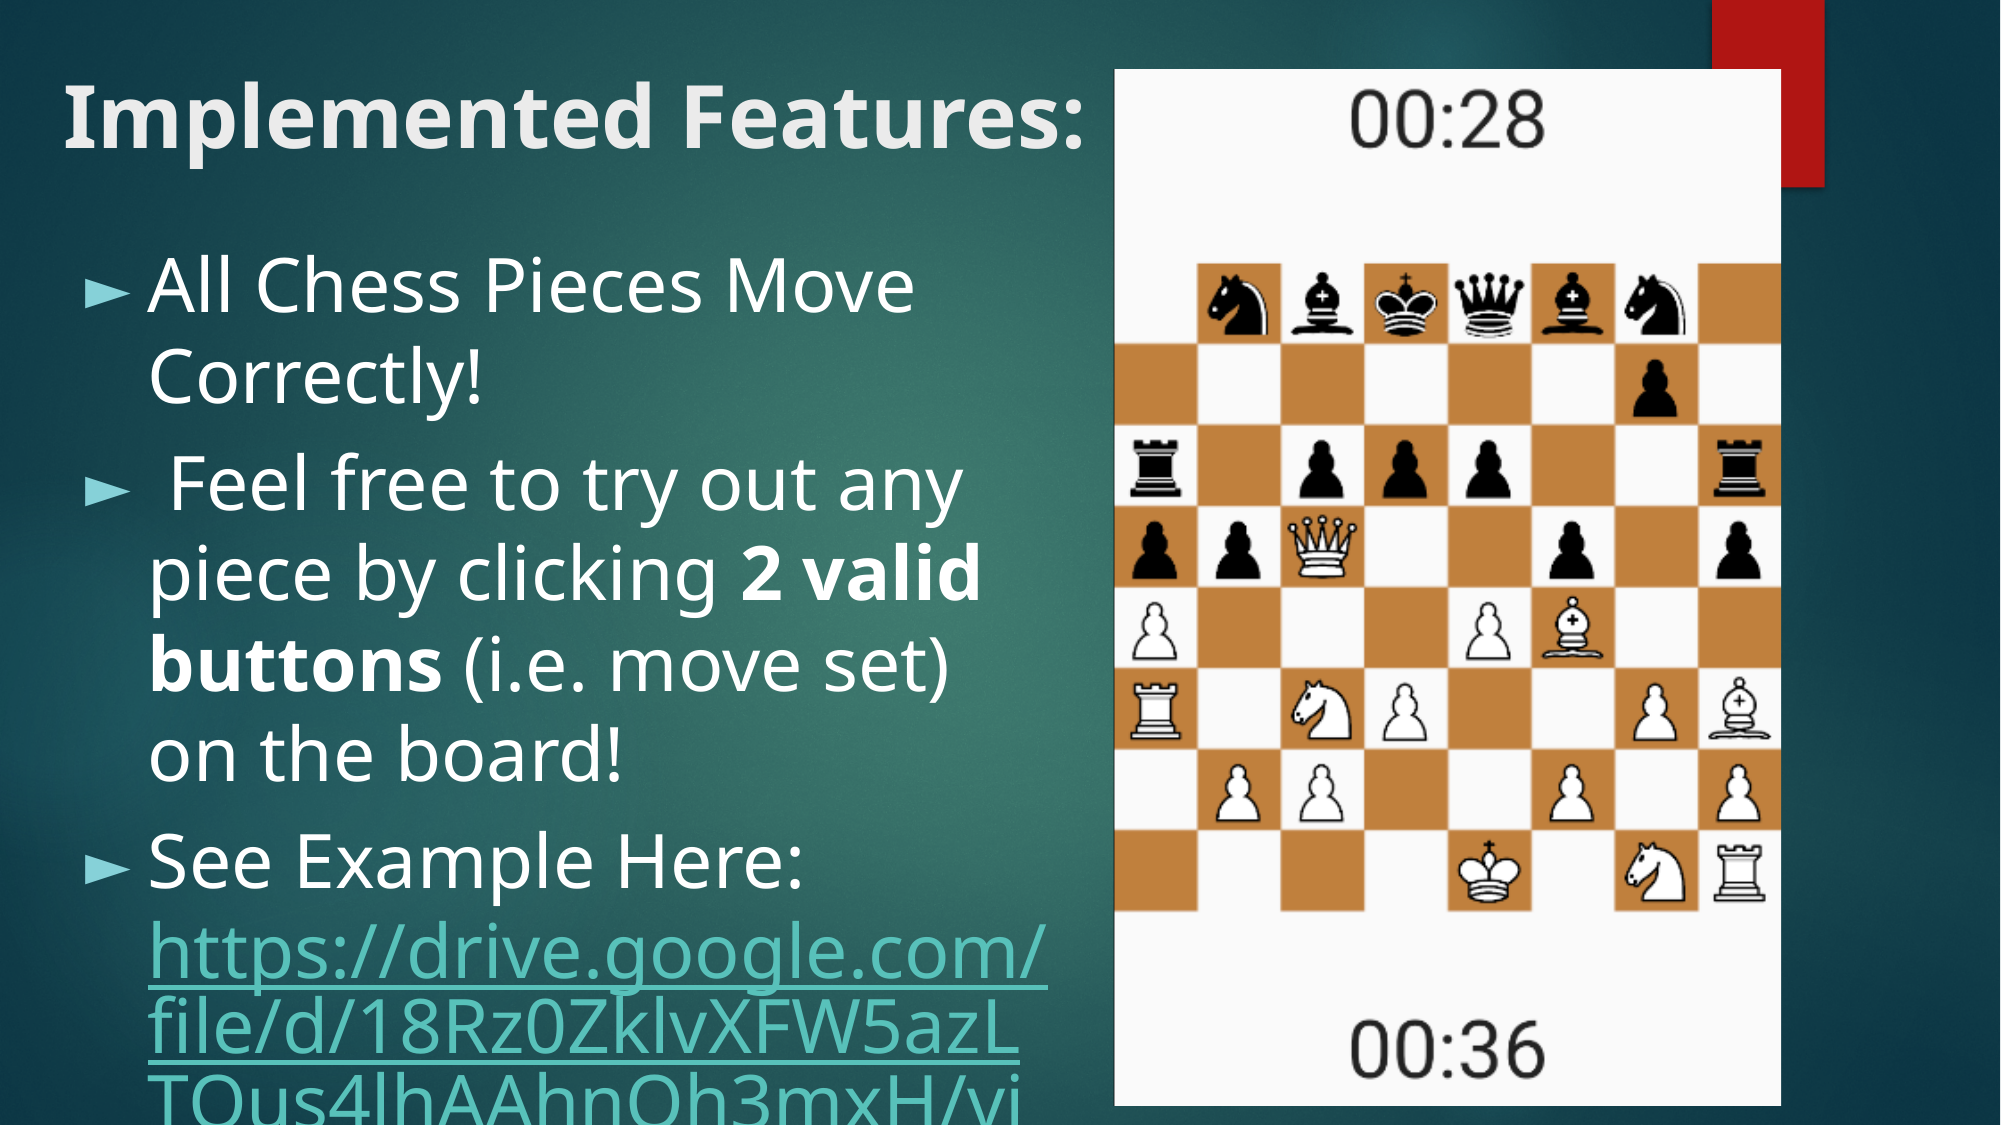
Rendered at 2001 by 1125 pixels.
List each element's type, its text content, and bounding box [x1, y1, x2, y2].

title Implemented Features: [48, 53, 1114, 257]
picture [0, 0, 2001, 1125]
list All Chess Pieces Move Correctly! Feel free to try out any piece by clicking 2 valid buttons (i.e. move set) on the board! See Example Here: https://drive.google.com/file/d/18Rz0ZklvXFW5azLTOus4lhAAhnOh3mxH/view [66, 230, 1070, 1022]
